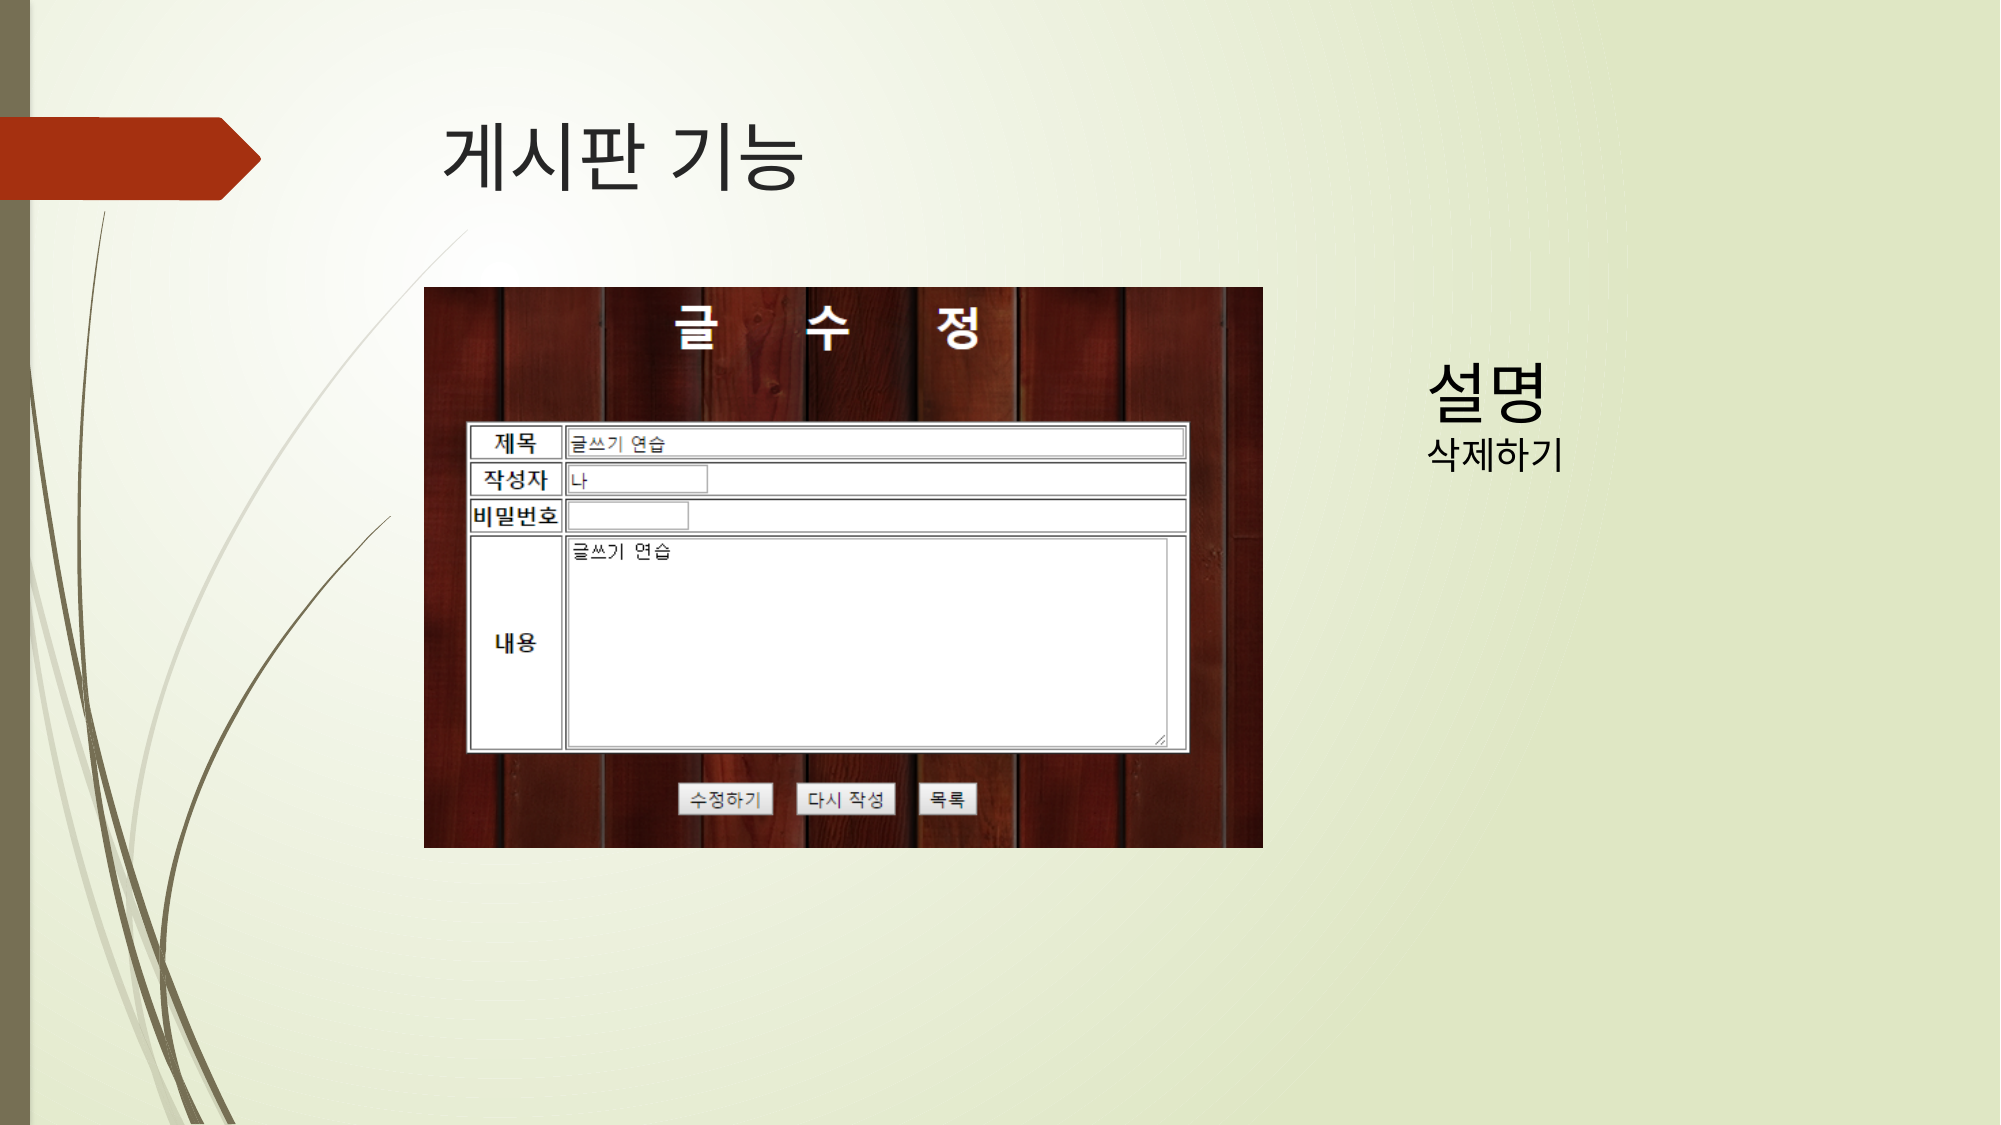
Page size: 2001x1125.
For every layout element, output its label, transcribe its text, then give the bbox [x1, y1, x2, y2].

text_box 설명 삭제하기 [1411, 344, 1580, 485]
picture [423, 286, 1263, 849]
title 게시판 기능 [425, 102, 1888, 313]
